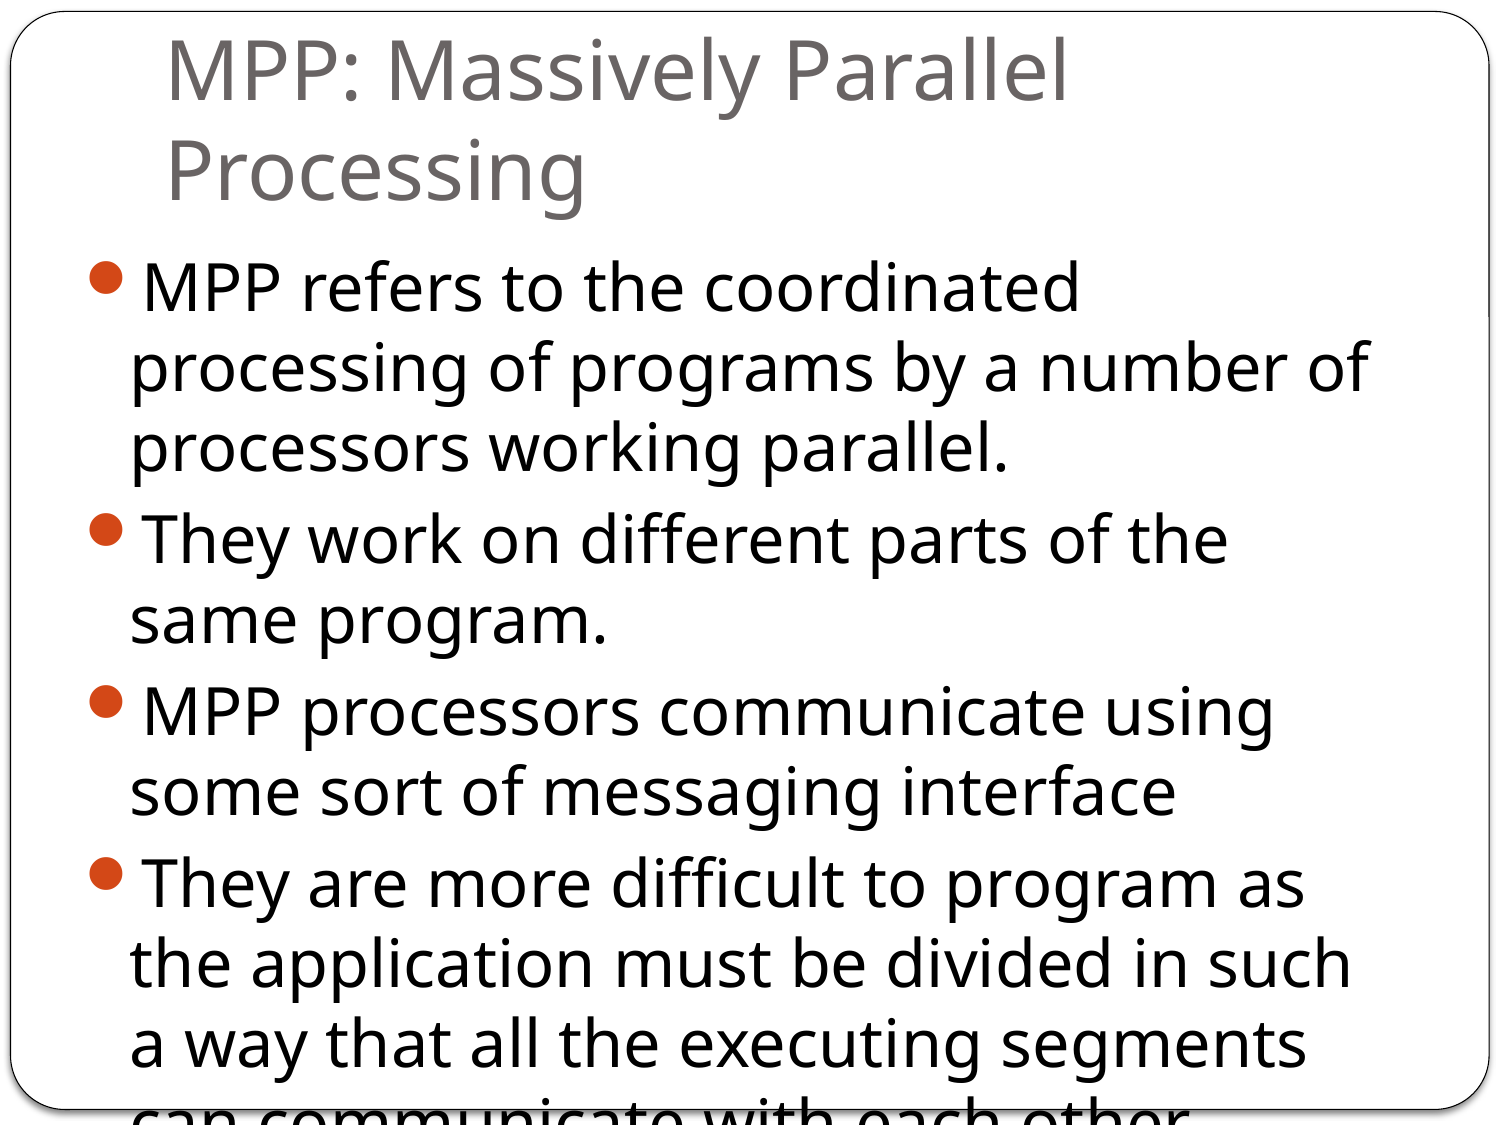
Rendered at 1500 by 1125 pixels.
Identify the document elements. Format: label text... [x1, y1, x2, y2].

title MPP: Massively Parallel Processing [150, 45, 1425, 233]
list MPP refers to the coordinated processing of programs by a number of processors working parallel. They work on different parts of the same program. MPP processors communicate using some sort of messaging interface They are more difficult to program as the application must be divided in such a way that all the executing segments can communicate with each other. [70, 237, 1425, 988]
